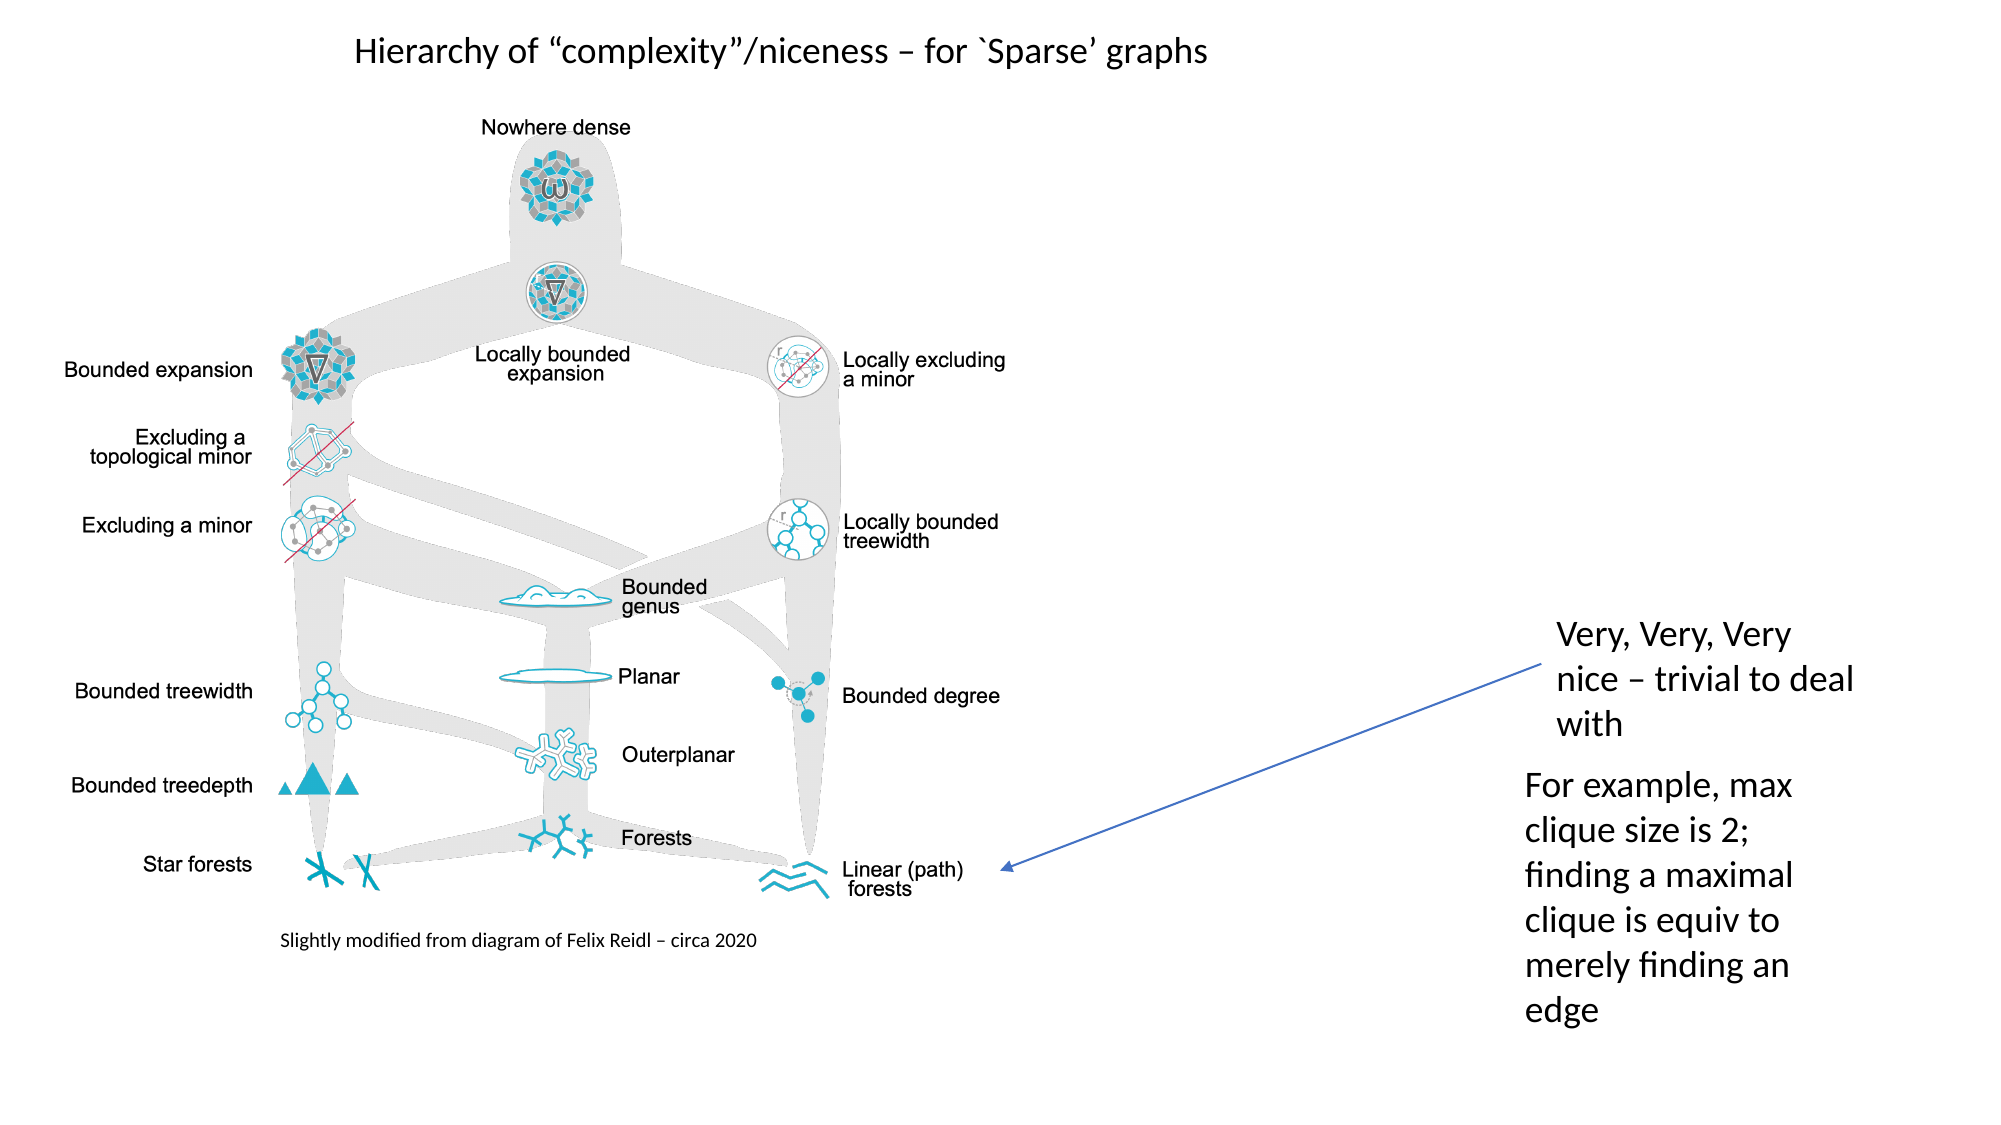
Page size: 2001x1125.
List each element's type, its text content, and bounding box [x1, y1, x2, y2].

text_box Hierarchy of “complexity”/niceness – for `Sparse’ graphs [339, 18, 1511, 79]
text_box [999, 663, 1542, 871]
text_box For example, max clique size is 2; finding a maximal clique is equiv to merely finding an edge [1510, 753, 1845, 1038]
text_box Slightly modified from diagram of Felix Reidl – circa 2020 [265, 920, 804, 960]
picture [45, 88, 1027, 920]
text_box Very, Very, Very nice – trivial to deal with [1541, 601, 1878, 752]
